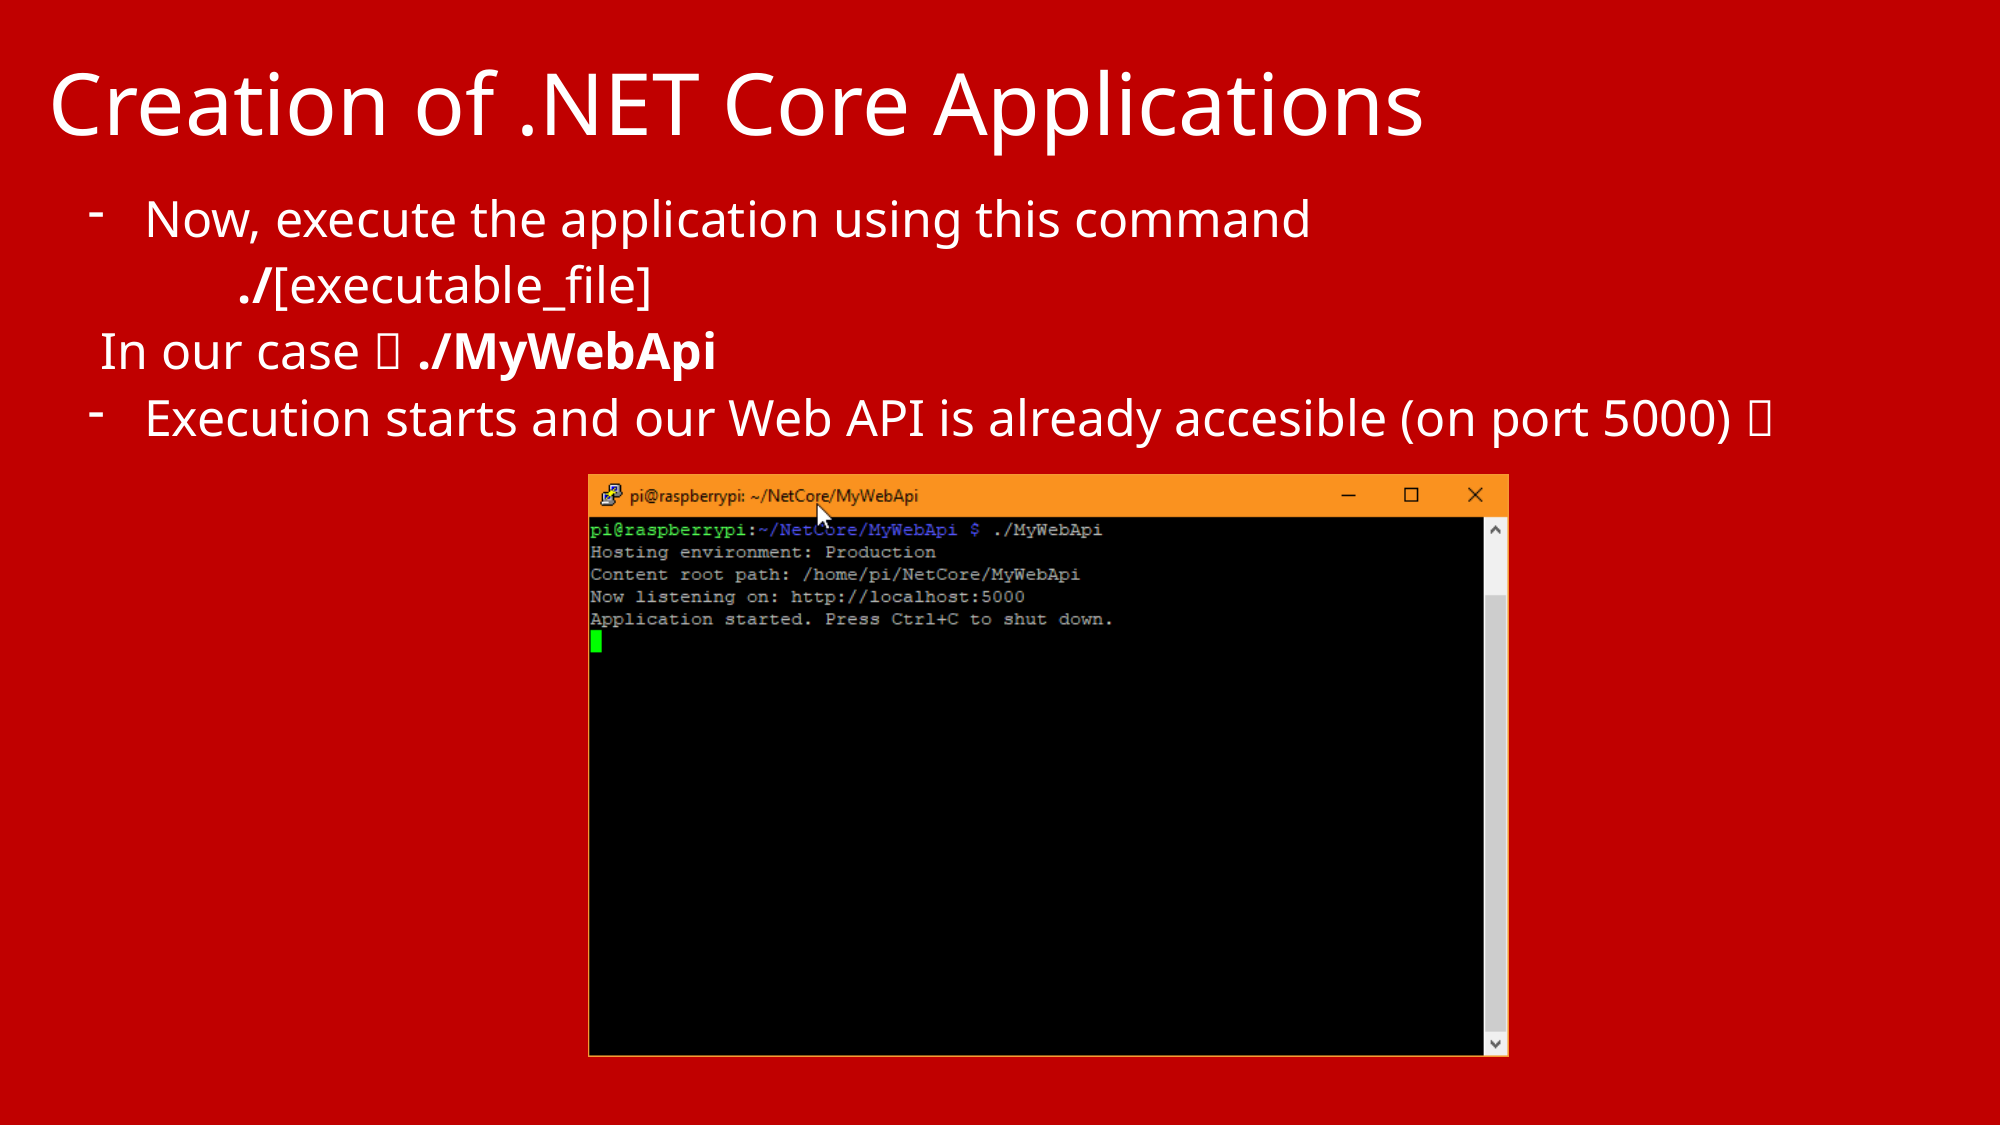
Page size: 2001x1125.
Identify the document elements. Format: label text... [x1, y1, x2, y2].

text_box Now, execute the application using this command ./[executable_file] In our case  ./MyWebApi Execution starts and our Web API is already accesible (on port 5000)  [57, 169, 1943, 472]
picture [588, 474, 1509, 1057]
list Creation of .NET Core Applications [18, 37, 1930, 179]
